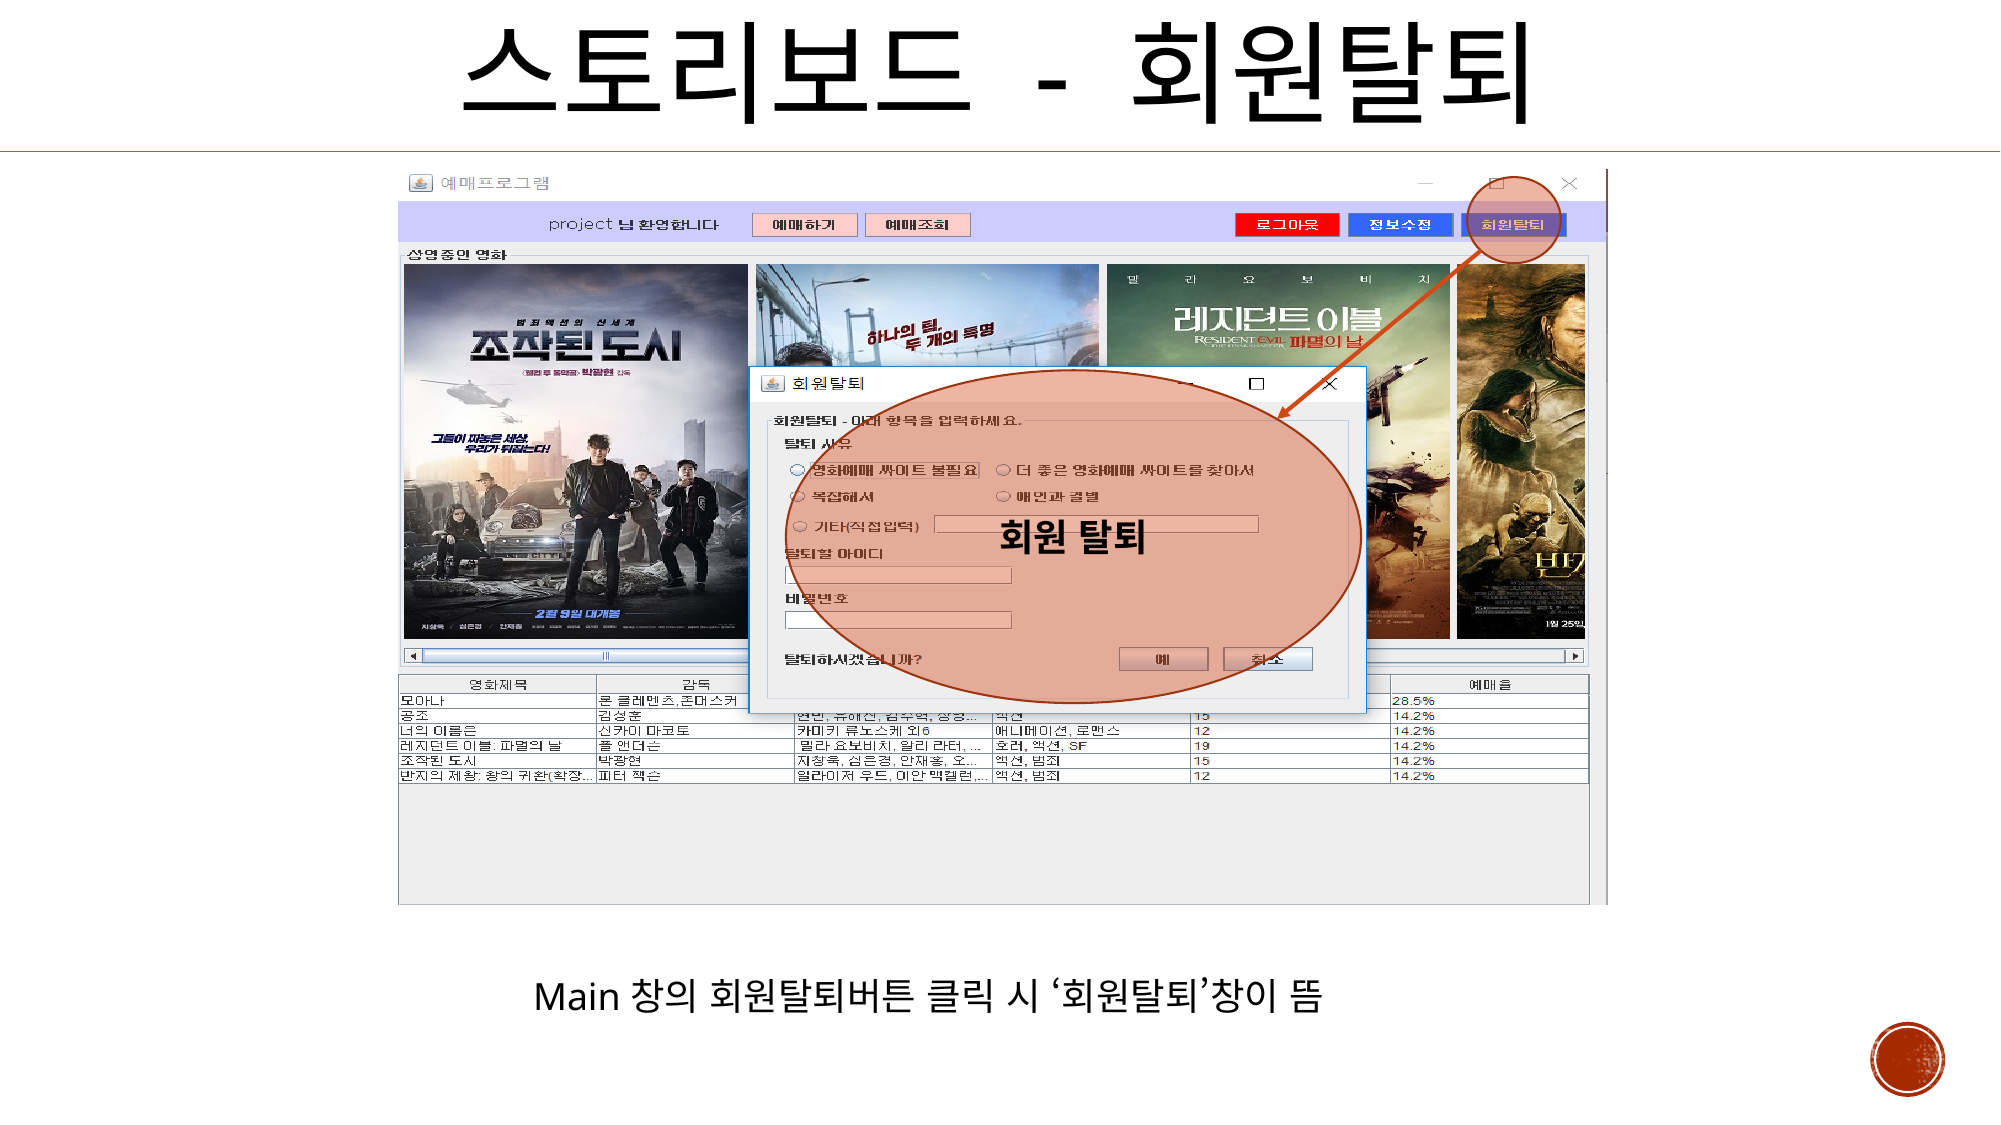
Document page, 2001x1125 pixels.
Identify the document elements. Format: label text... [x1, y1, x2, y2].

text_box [1279, 252, 1479, 417]
title 스토리보드 - 회원탈퇴 [174, 6, 1825, 150]
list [401, 173, 1606, 903]
text_box Main창의 회원탈퇴버튼 클릭 시 ‘회원탈퇴’창이 뜸 [518, 966, 1340, 1026]
